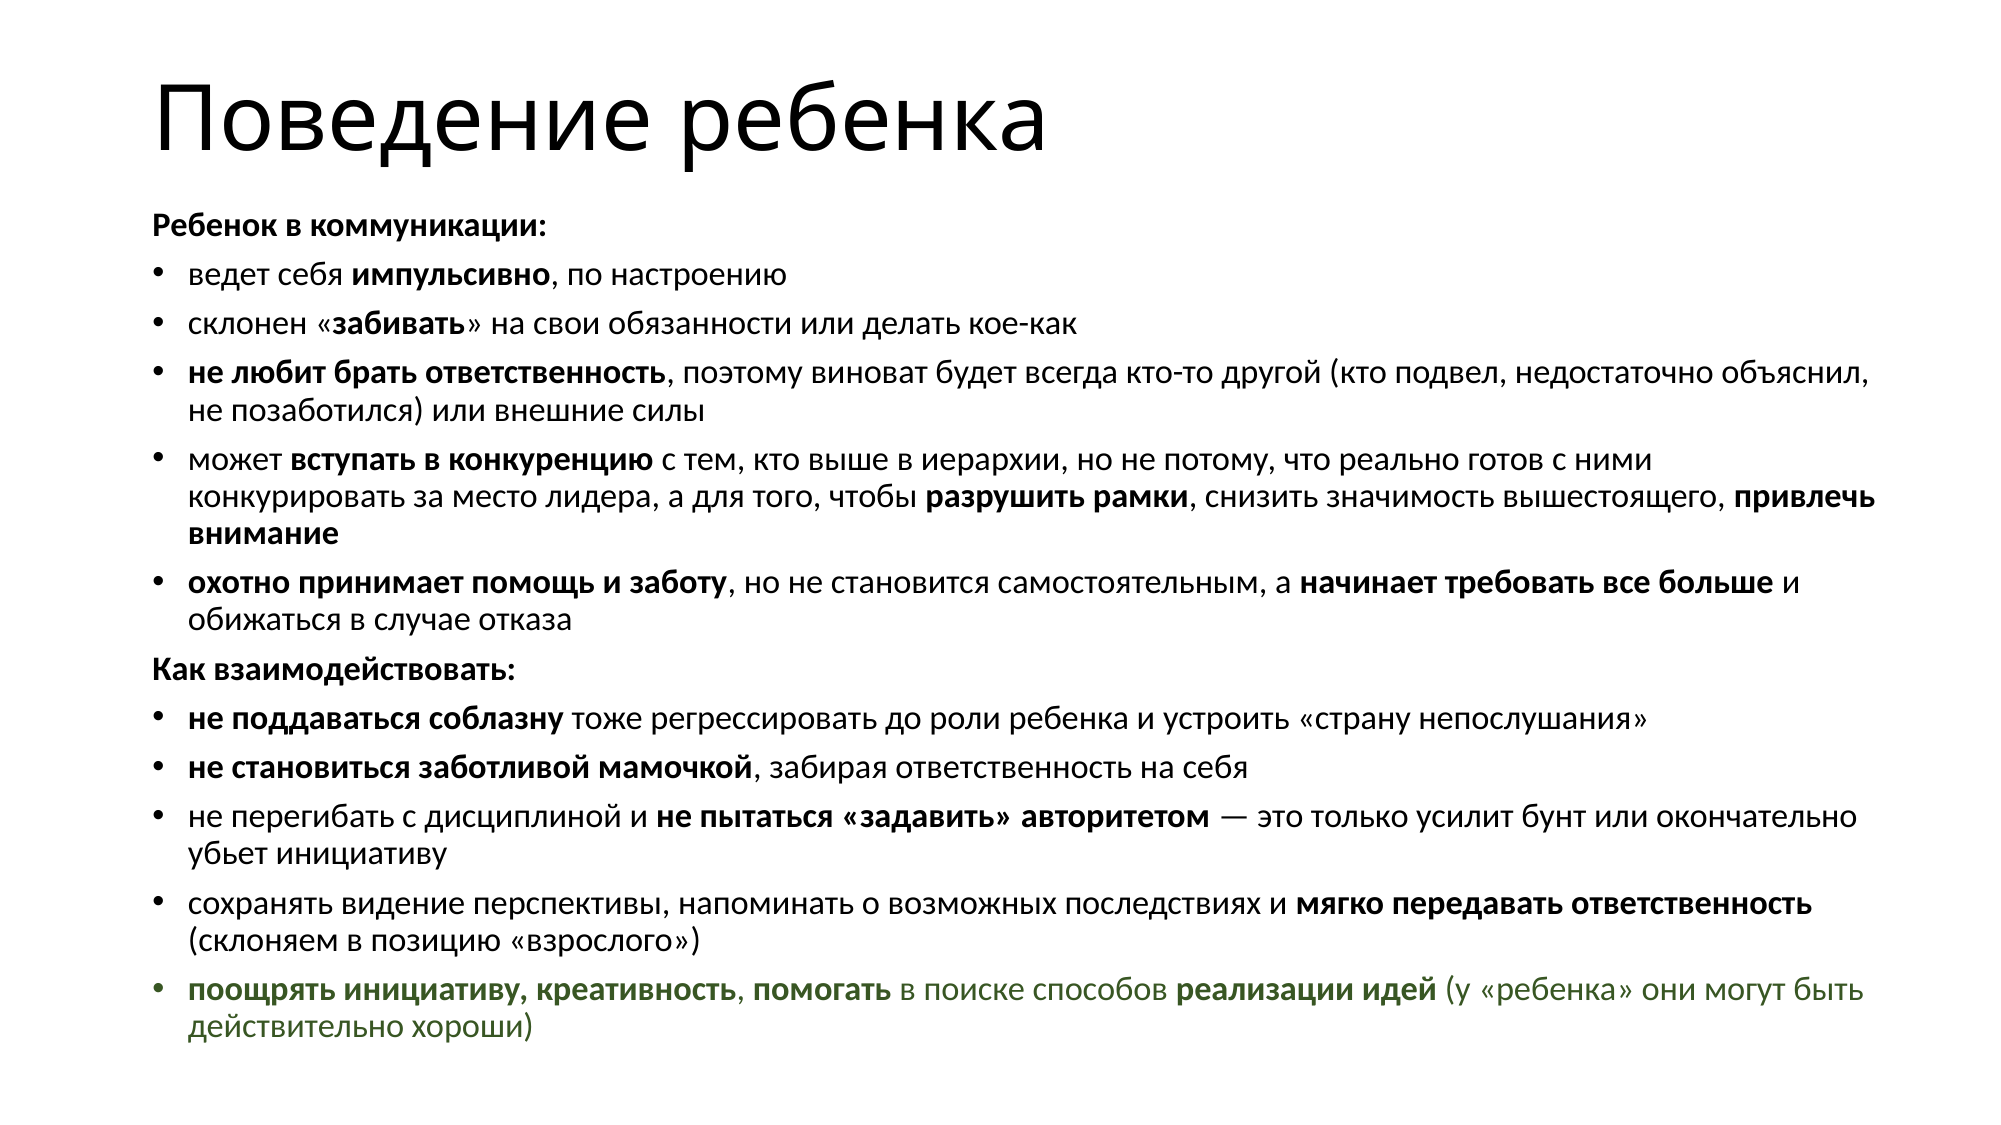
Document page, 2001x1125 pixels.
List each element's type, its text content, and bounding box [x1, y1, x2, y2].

title Поведение ребенка [137, 59, 1863, 183]
list Ребенок в коммуникации: ведет себя импульсивно, по настроению склонен «забивать» на свои обязанности или делать кое-как не любит брать ответственность, поэтому виноват будет всегда кто-то другой (кто подвел, недостаточно объяснил, не позаботился) или внешние силы может вступать в конкуренцию с тем, кто выше в иерархии, но не потому, что реально готов с ними конкурировать за место лидера, а для того, чтобы разрушить рамки, снизить значимость вышестоящего, привлечь внимание охотно принимает помощь и заботу, но не становится самостоятельным, а начинает требовать все больше и обижаться в случае отказа Как взаимодействовать: не поддаваться соблазну тоже регрессировать до роли ребенка и устроить «страну непослушания» не становиться заботливой мамочкой, забирая ответственность на себя не перегибать с дисциплиной и не пытаться «задавить» авторитетом — это только усилит бунт или окончательно убьет инициативу сохранять видение перспективы, напоминать о возможных последствиях и мягко передавать ответственность (склоняем в позицию «взрослого») поощрять инициативу, креативность, помогать в поиске способов реализации идей (у «ребенка» они могут быть действительно хороши) [137, 198, 1893, 1066]
